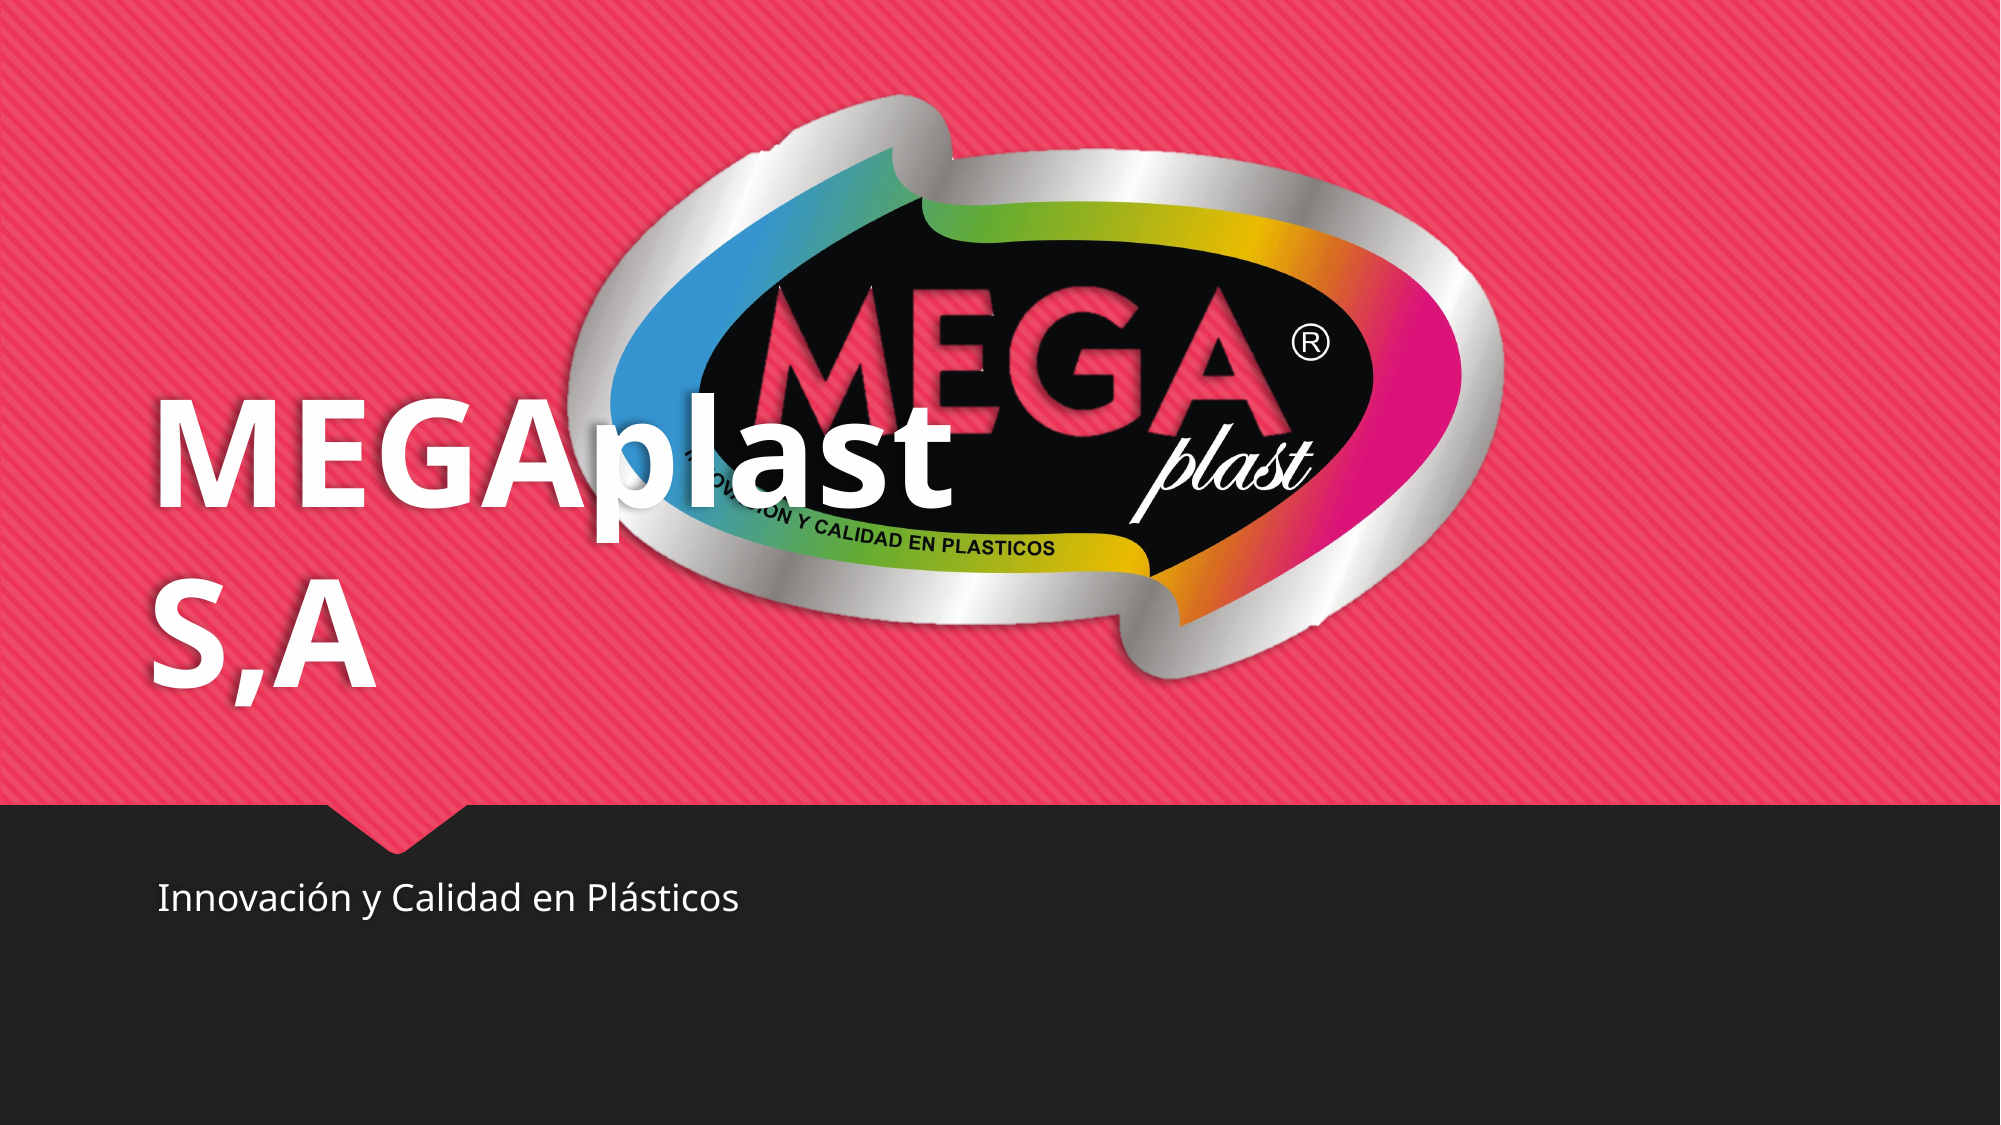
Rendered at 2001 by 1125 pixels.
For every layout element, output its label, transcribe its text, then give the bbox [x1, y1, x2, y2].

subtitle Innovación y Calidad en Plásticos [132, 866, 1868, 938]
picture [504, 48, 1567, 726]
title MEGAplast S,A [132, 237, 504, 726]
